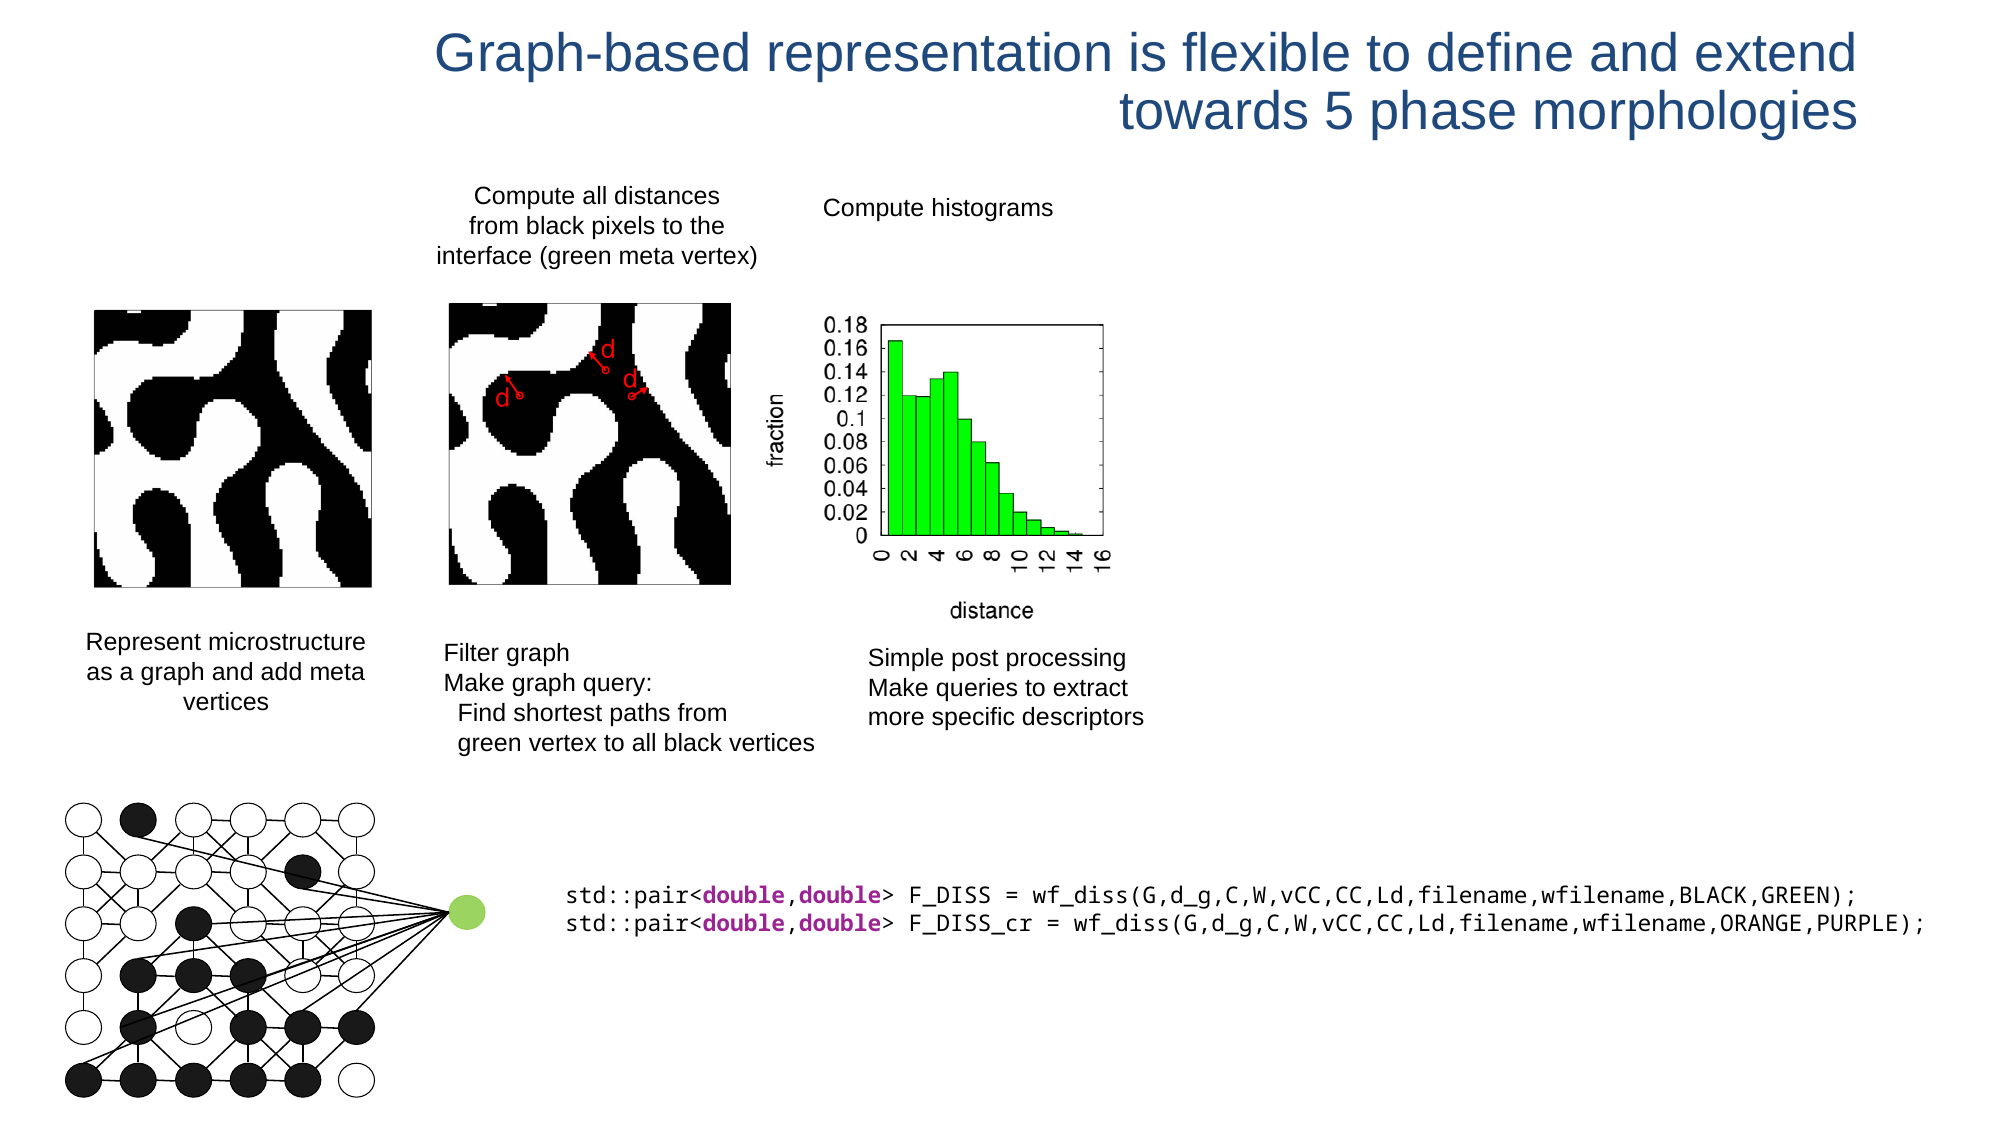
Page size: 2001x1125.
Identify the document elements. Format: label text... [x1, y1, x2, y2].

text_box Compute all distances from black pixels to the interface (green meta vertex) [404, 172, 791, 278]
text_box Graph-based representation is flexible to define and extend towards 5 phase morphologies [412, 11, 1860, 154]
text_box Represent microstructure as a graph and add meta vertices [70, 617, 383, 723]
text_box Filter graph Make graph query: Find shortest paths from green vertex to all black vertices [428, 628, 847, 764]
picture [90, 304, 377, 592]
picture [750, 298, 1114, 625]
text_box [65, 802, 486, 1098]
text_box Compute histograms [808, 184, 1102, 229]
text_box std::pair<double,double> F_DISS = wf_diss(G,d_g,C,W,vCC,CC,Ld,filename,wfilename,BLACK,GREEN); std::pair<double,double> F_DISS_cr = wf_diss(G,d_g,C,W,vCC,CC,Ld,filename,wfilename,ORANGE,PURPLE); [550, 873, 1998, 971]
text_box Simple post processing Make queries to extract more specific descriptors [853, 633, 1202, 739]
picture [448, 302, 732, 586]
